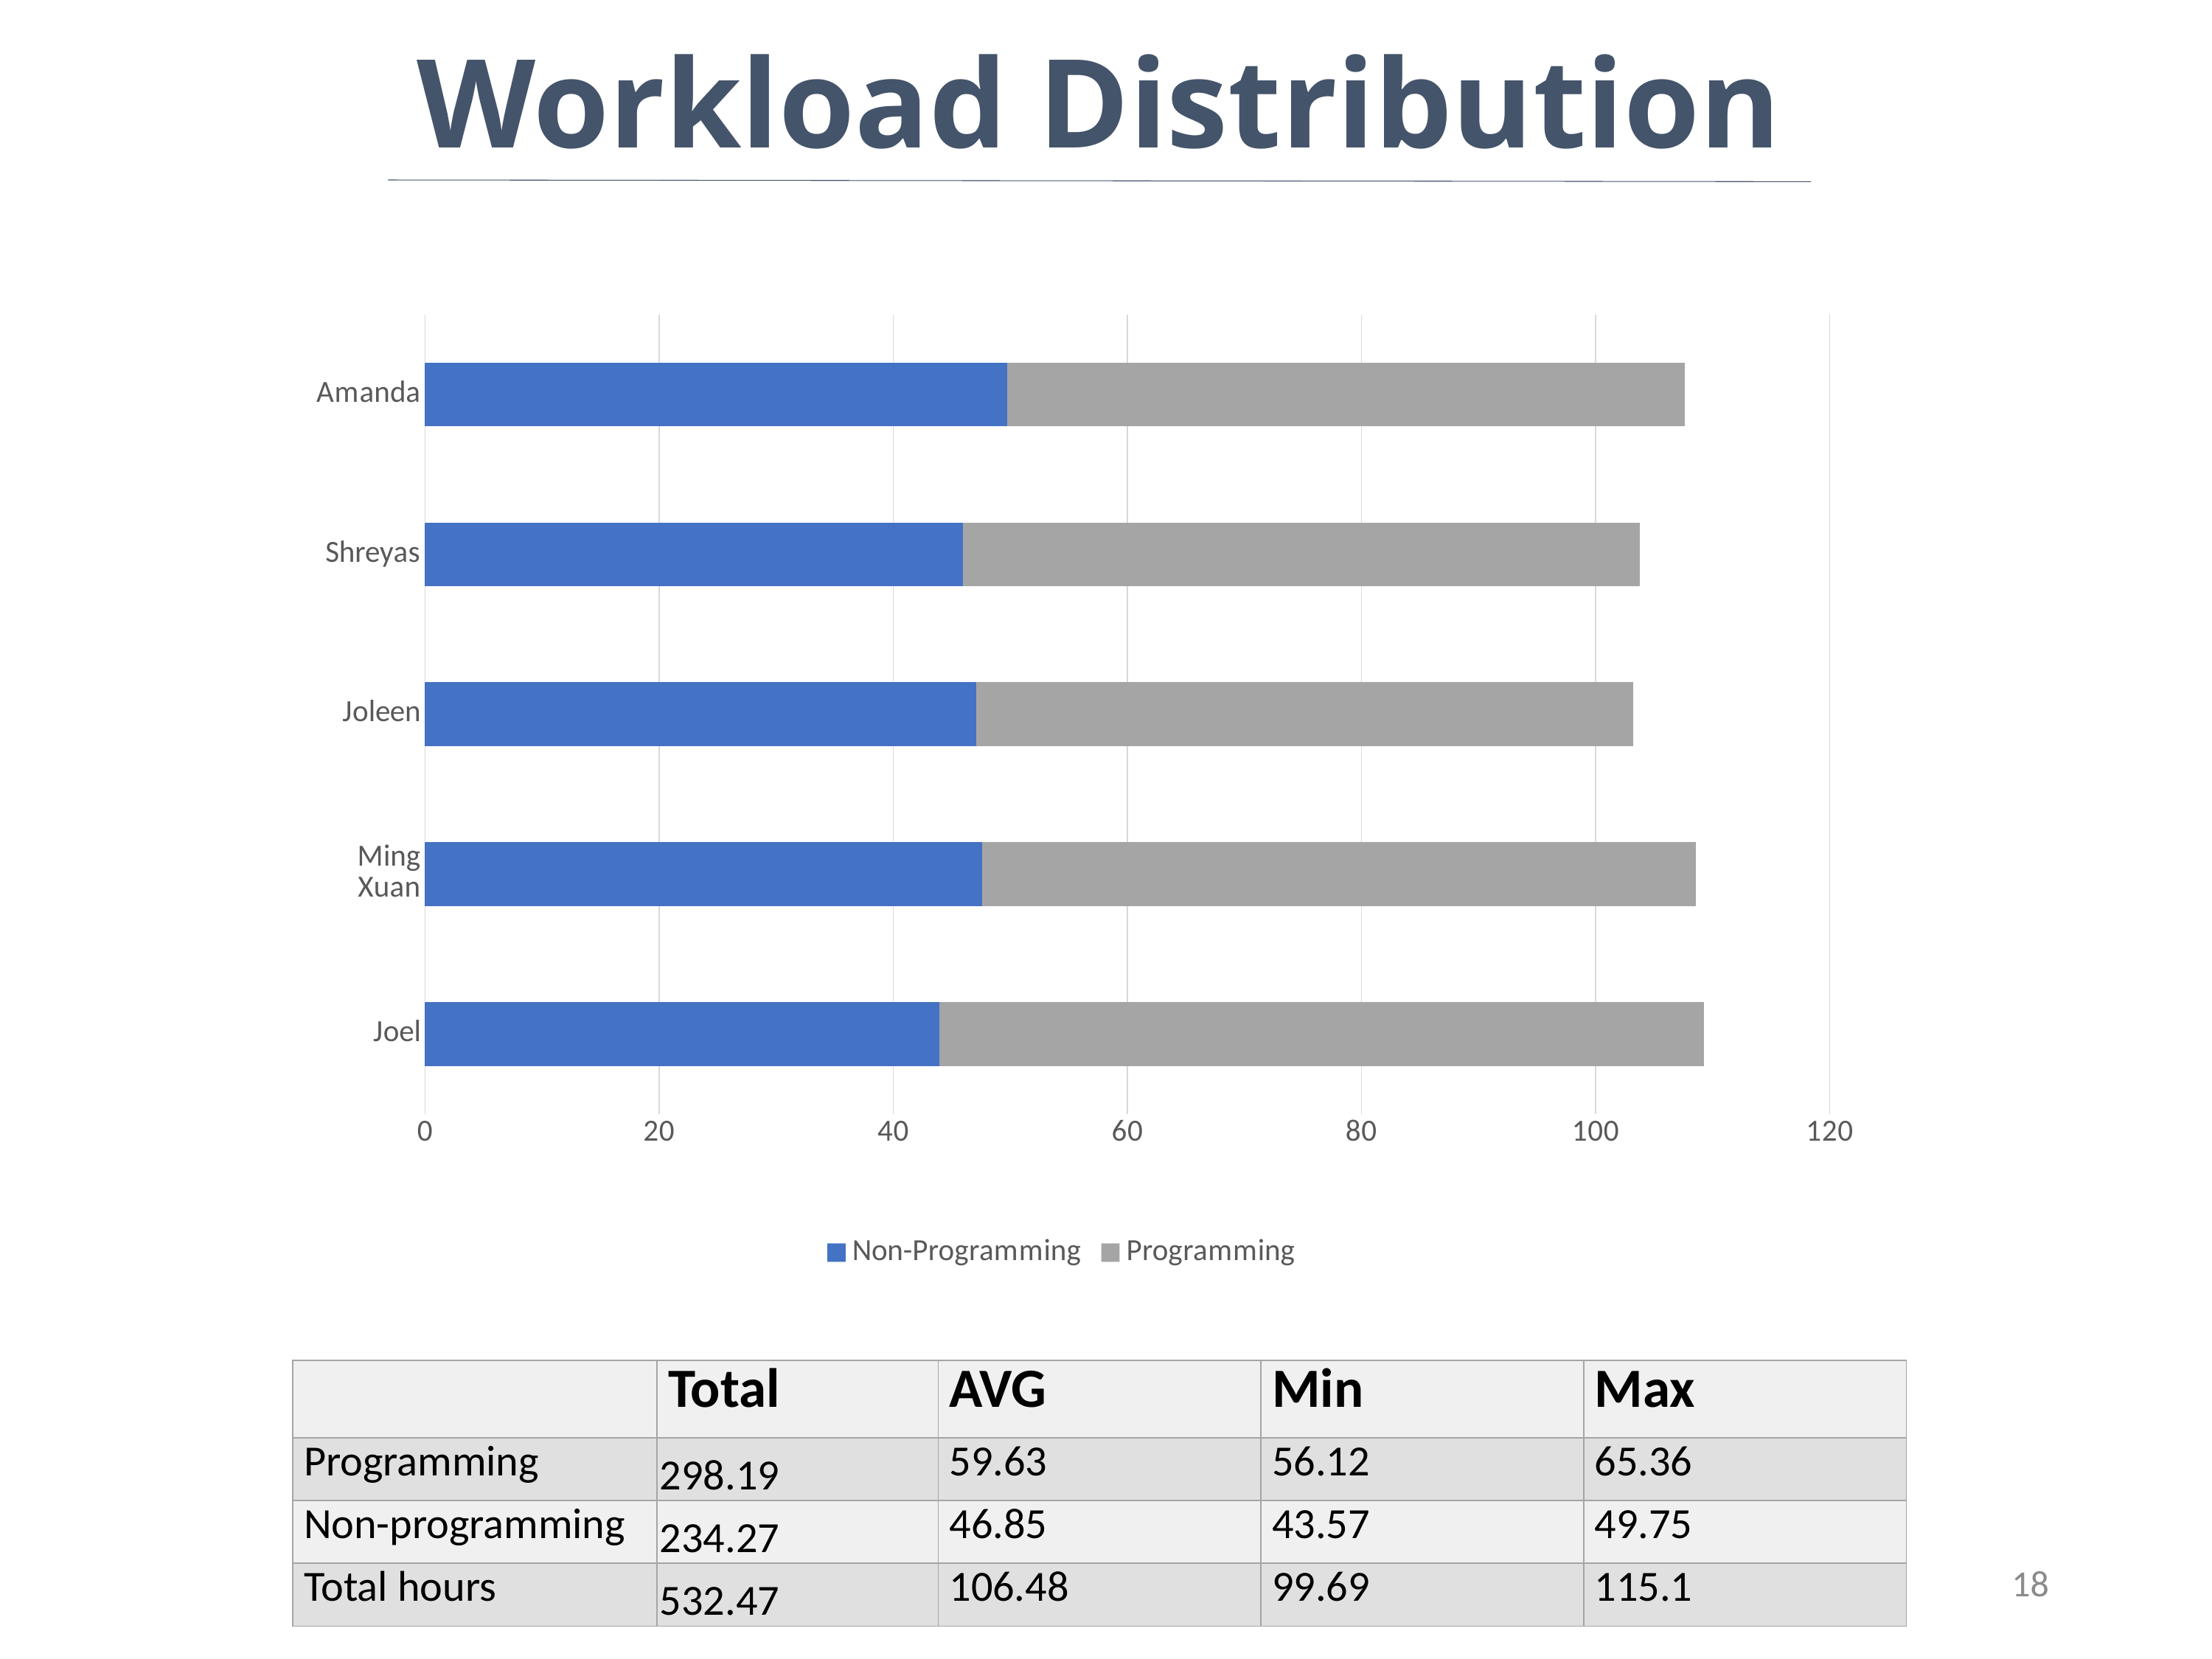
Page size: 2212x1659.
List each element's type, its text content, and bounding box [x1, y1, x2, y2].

slide_number 18 [1907, 1537, 2060, 1627]
table_cell 234.27 [658, 1501, 938, 1562]
table_cell Non-programming [293, 1501, 656, 1562]
chart [293, 280, 1854, 1275]
table_cell 115.1 [1585, 1564, 1906, 1626]
table_header [293, 1361, 656, 1437]
table_cell 65.36 [1585, 1439, 1906, 1500]
table_cell 56.12 [1262, 1439, 1583, 1500]
table_header Total [658, 1361, 938, 1437]
table_cell 59.63 [939, 1439, 1260, 1500]
table_cell 298.19 [658, 1439, 938, 1500]
table_header Min [1262, 1361, 1583, 1437]
table_cell 99.69 [1262, 1564, 1583, 1626]
table_cell Programming [293, 1439, 656, 1500]
table_cell Total hours [293, 1564, 656, 1626]
text_box Workload Distribution [406, 19, 1825, 178]
table_cell 43.57 [1262, 1501, 1583, 1562]
table_cell 106.48 [939, 1564, 1260, 1626]
table_cell 49.75 [1585, 1501, 1906, 1562]
table_cell 532.47 [658, 1564, 938, 1626]
table_header Max [1585, 1361, 1906, 1437]
table_cell 46.85 [939, 1501, 1260, 1562]
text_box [388, 179, 1812, 182]
table_header AVG [939, 1361, 1260, 1437]
